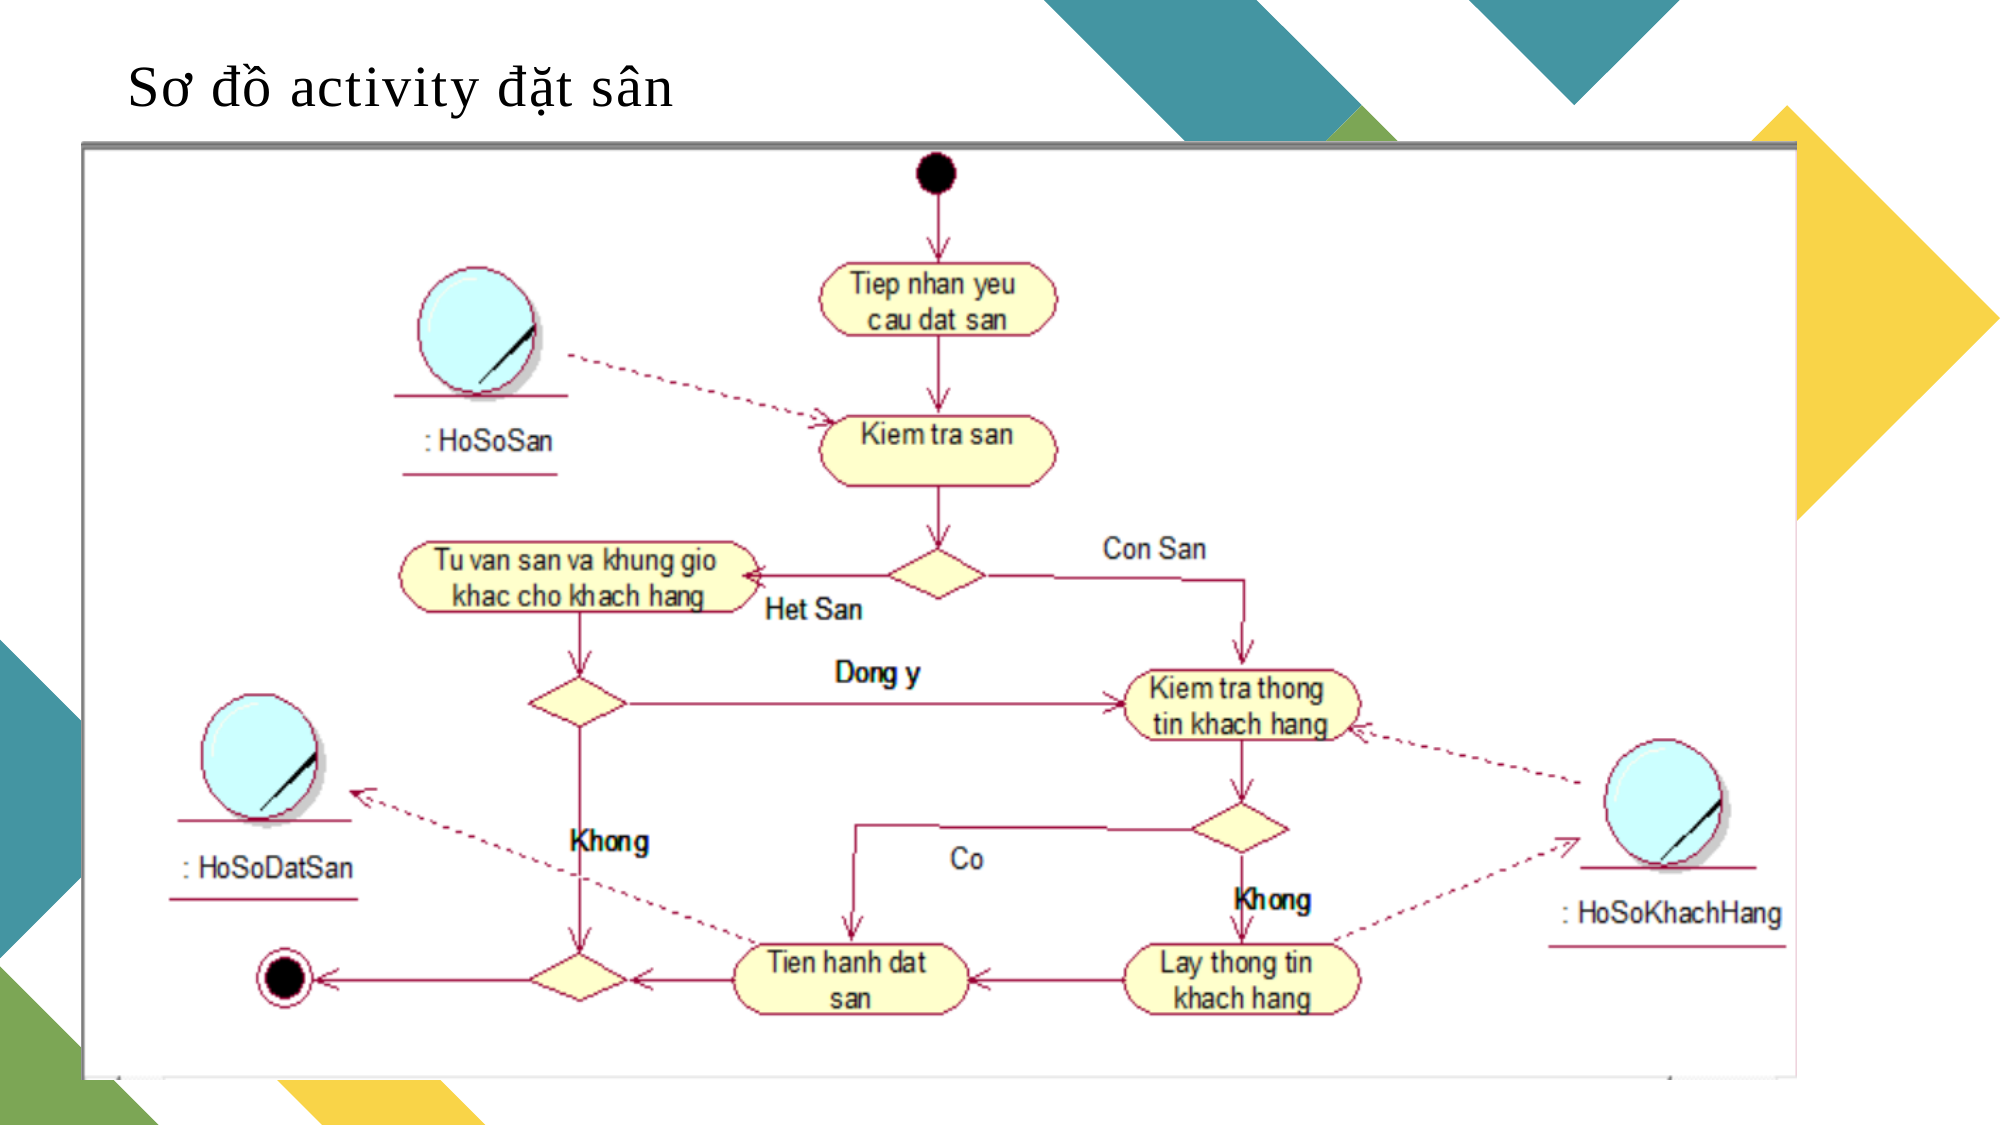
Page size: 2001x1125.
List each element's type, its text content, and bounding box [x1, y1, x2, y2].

picture [81, 141, 1797, 1080]
title Sơ đồ activity đặt sân [127, 45, 1339, 120]
